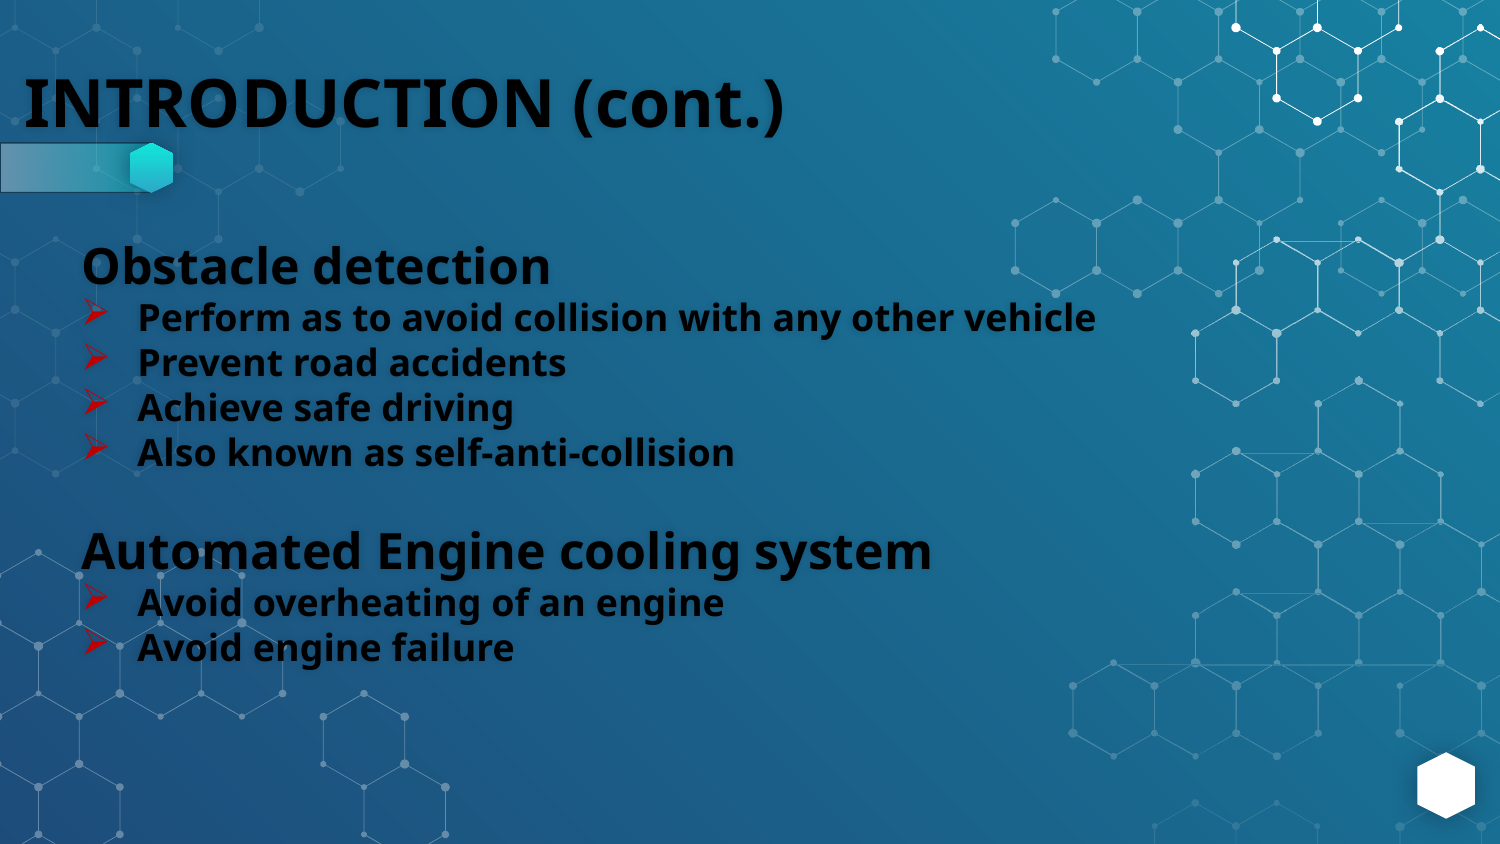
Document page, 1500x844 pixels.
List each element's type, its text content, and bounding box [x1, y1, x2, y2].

text_box INTRODUCTION (cont.) [24, 76, 1129, 135]
list Obstacle detection Perform as to avoid collision with any other vehicle Prevent road accidents Achieve safe driving Also known as self-anti-collision Automated Engine cooling system Avoid overheating of an engine Avoid engine failure [62, 234, 1167, 733]
